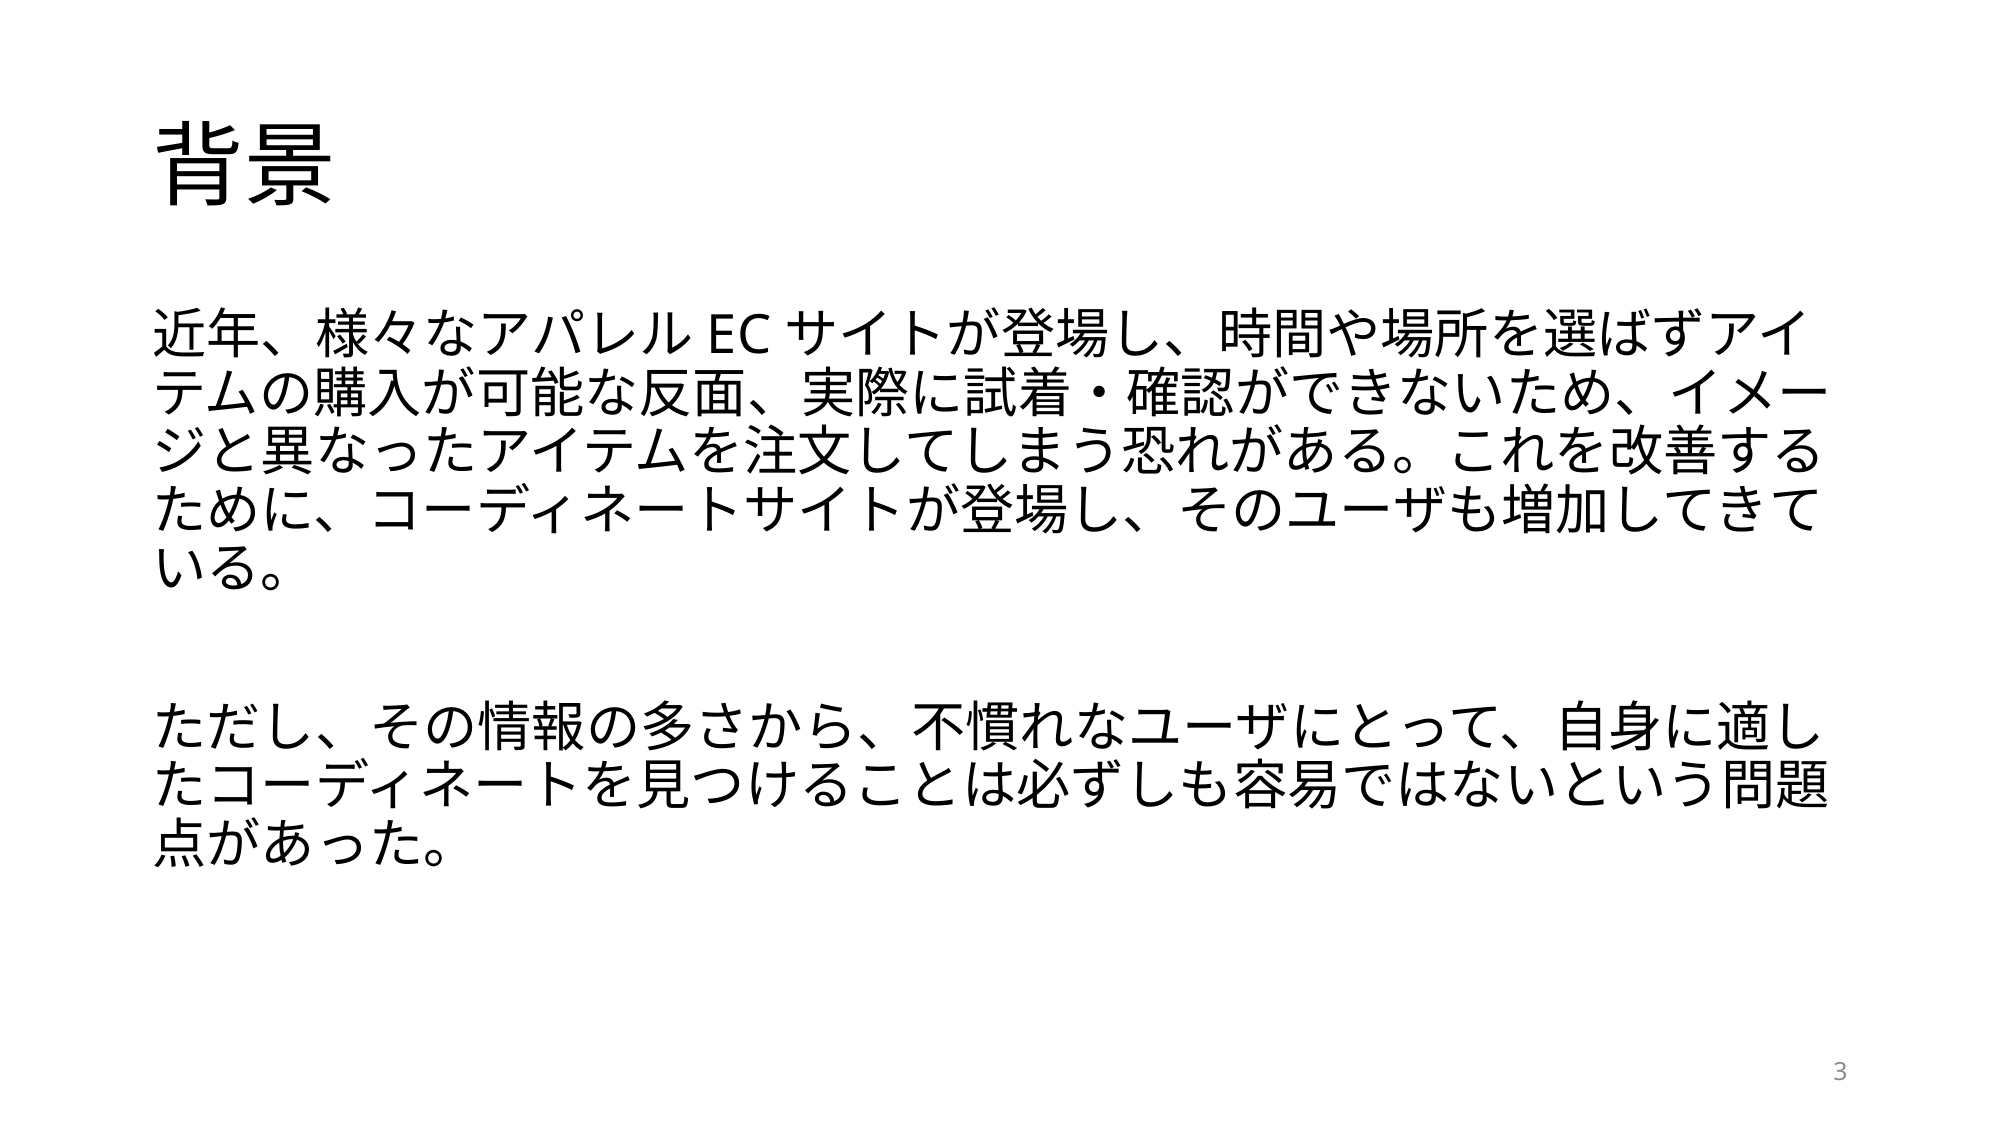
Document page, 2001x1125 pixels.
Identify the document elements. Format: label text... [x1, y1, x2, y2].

list 近年、様々なアパレルECサイトが登場し、時間や場所を選ばずアイテムの購入が可能な反面、実際に試着・確認ができないため、イメージと異なったアイテムを注文してしまう恐れがある。これを改善するために、コーディネートサイトが登場し、そのユーザも増加してきている。 ただし、その情報の多さから、不慣れなユーザにとって、自身に適したコーディネートを見つけることは必ずしも容易ではないという問題点があった。 [137, 299, 1863, 1014]
title 背景 [137, 59, 1863, 278]
slide_number 3 [1412, 1042, 1863, 1103]
